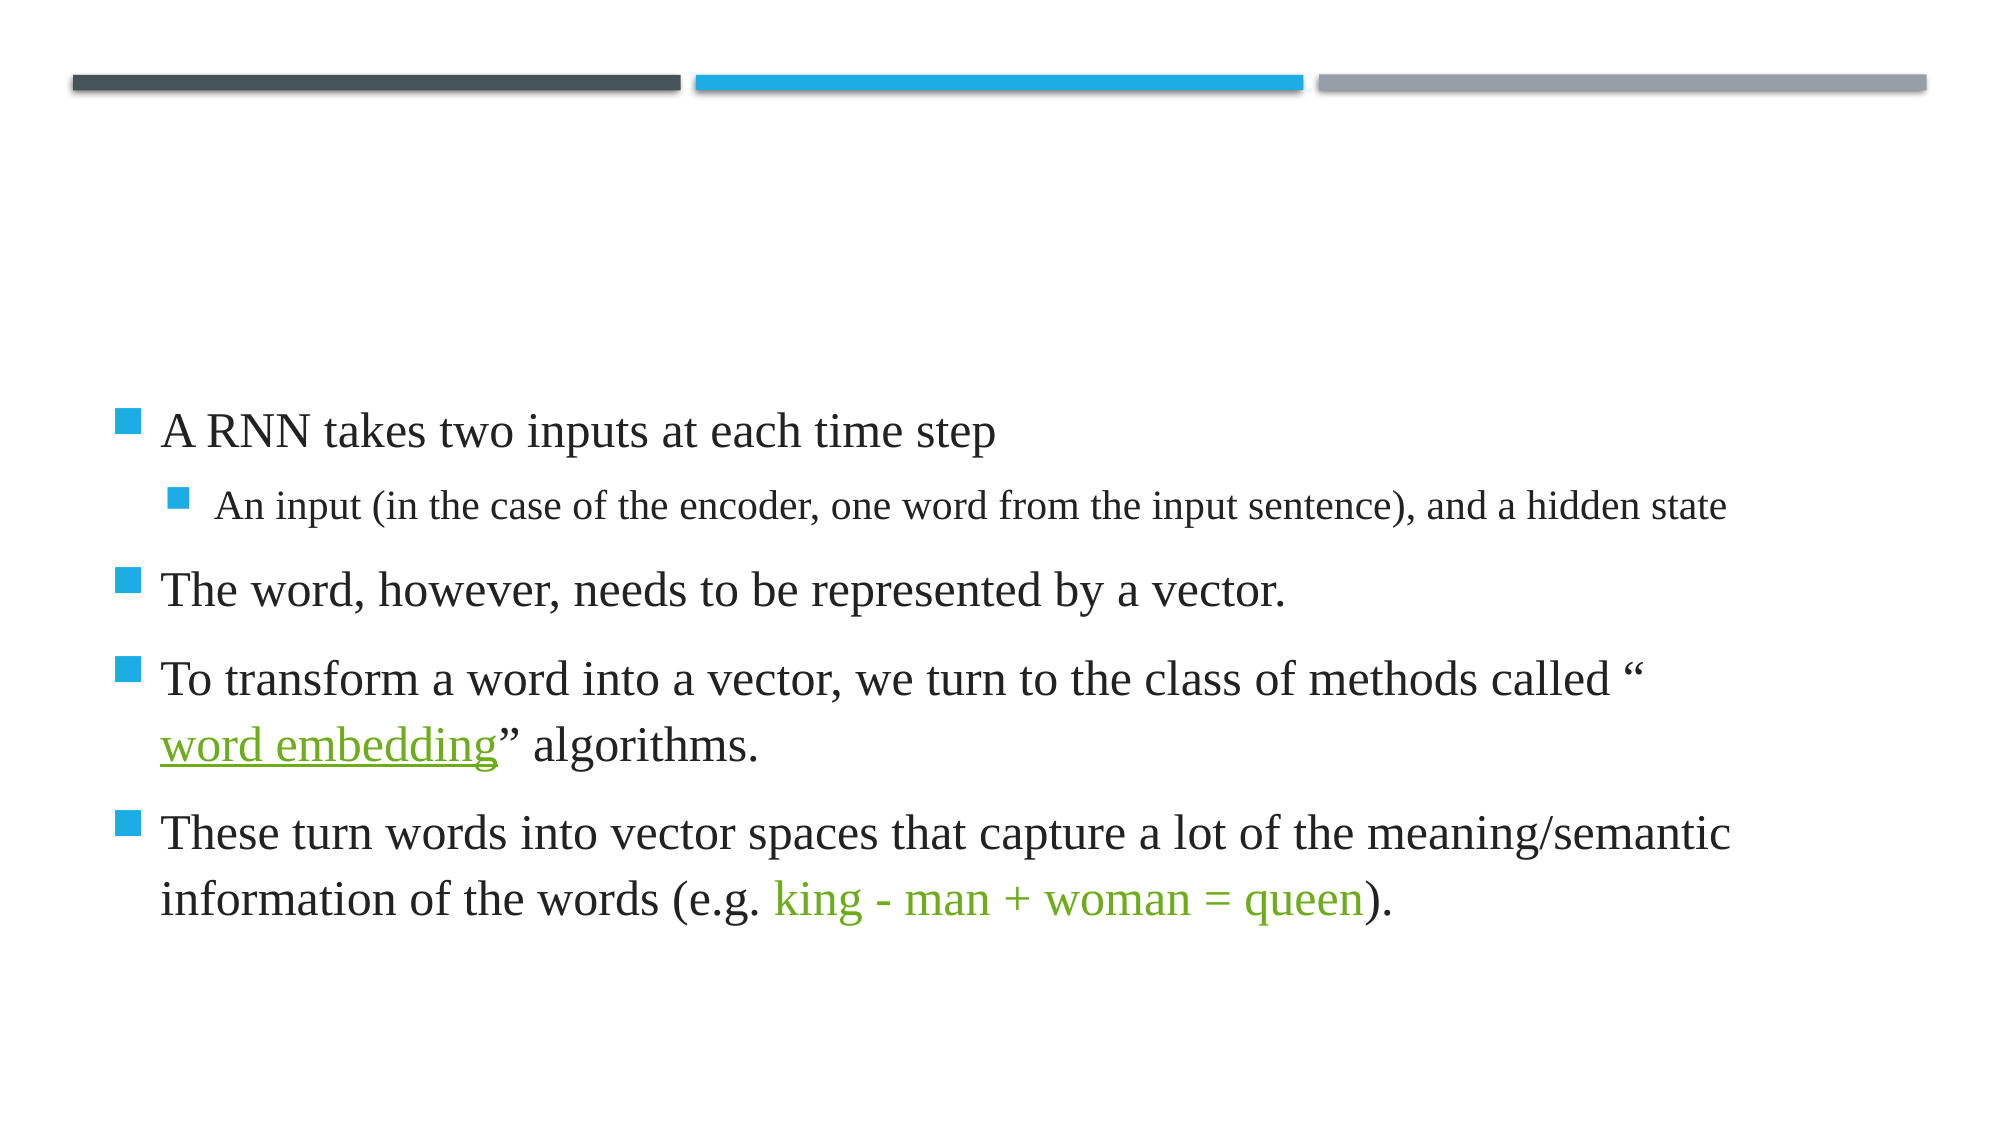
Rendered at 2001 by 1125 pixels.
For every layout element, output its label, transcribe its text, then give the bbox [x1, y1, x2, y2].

list A RNN takes two inputs at each time step An input (in the case of the encoder, one word from the input sentence), and a hidden state The word, however, needs to be represented by a vector. To transform a word into a vector, we turn to the class of methods called “word embedding” algorithms. These turn words into vector spaces that capture a lot of the meaning/semantic information of the words (e.g. king - man + woman = queen). [95, 383, 1905, 981]
